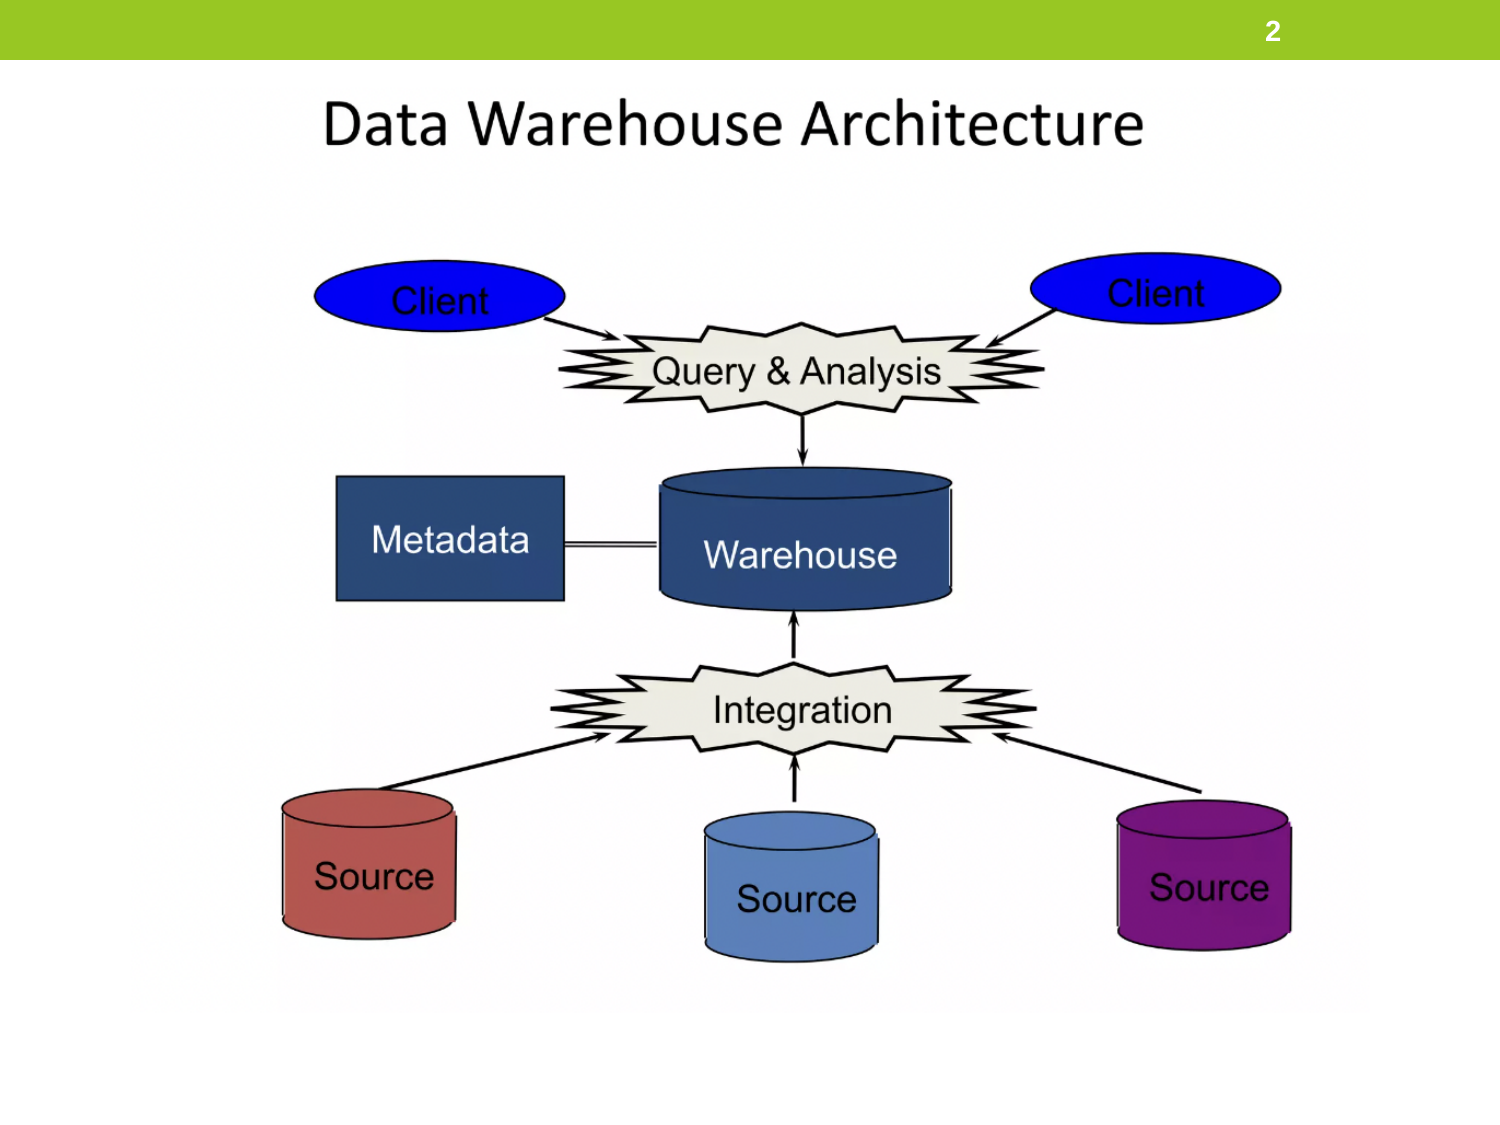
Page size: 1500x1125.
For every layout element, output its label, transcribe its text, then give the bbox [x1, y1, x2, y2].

slide_number 2 [1250, 3, 1425, 57]
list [129, 87, 1371, 1013]
